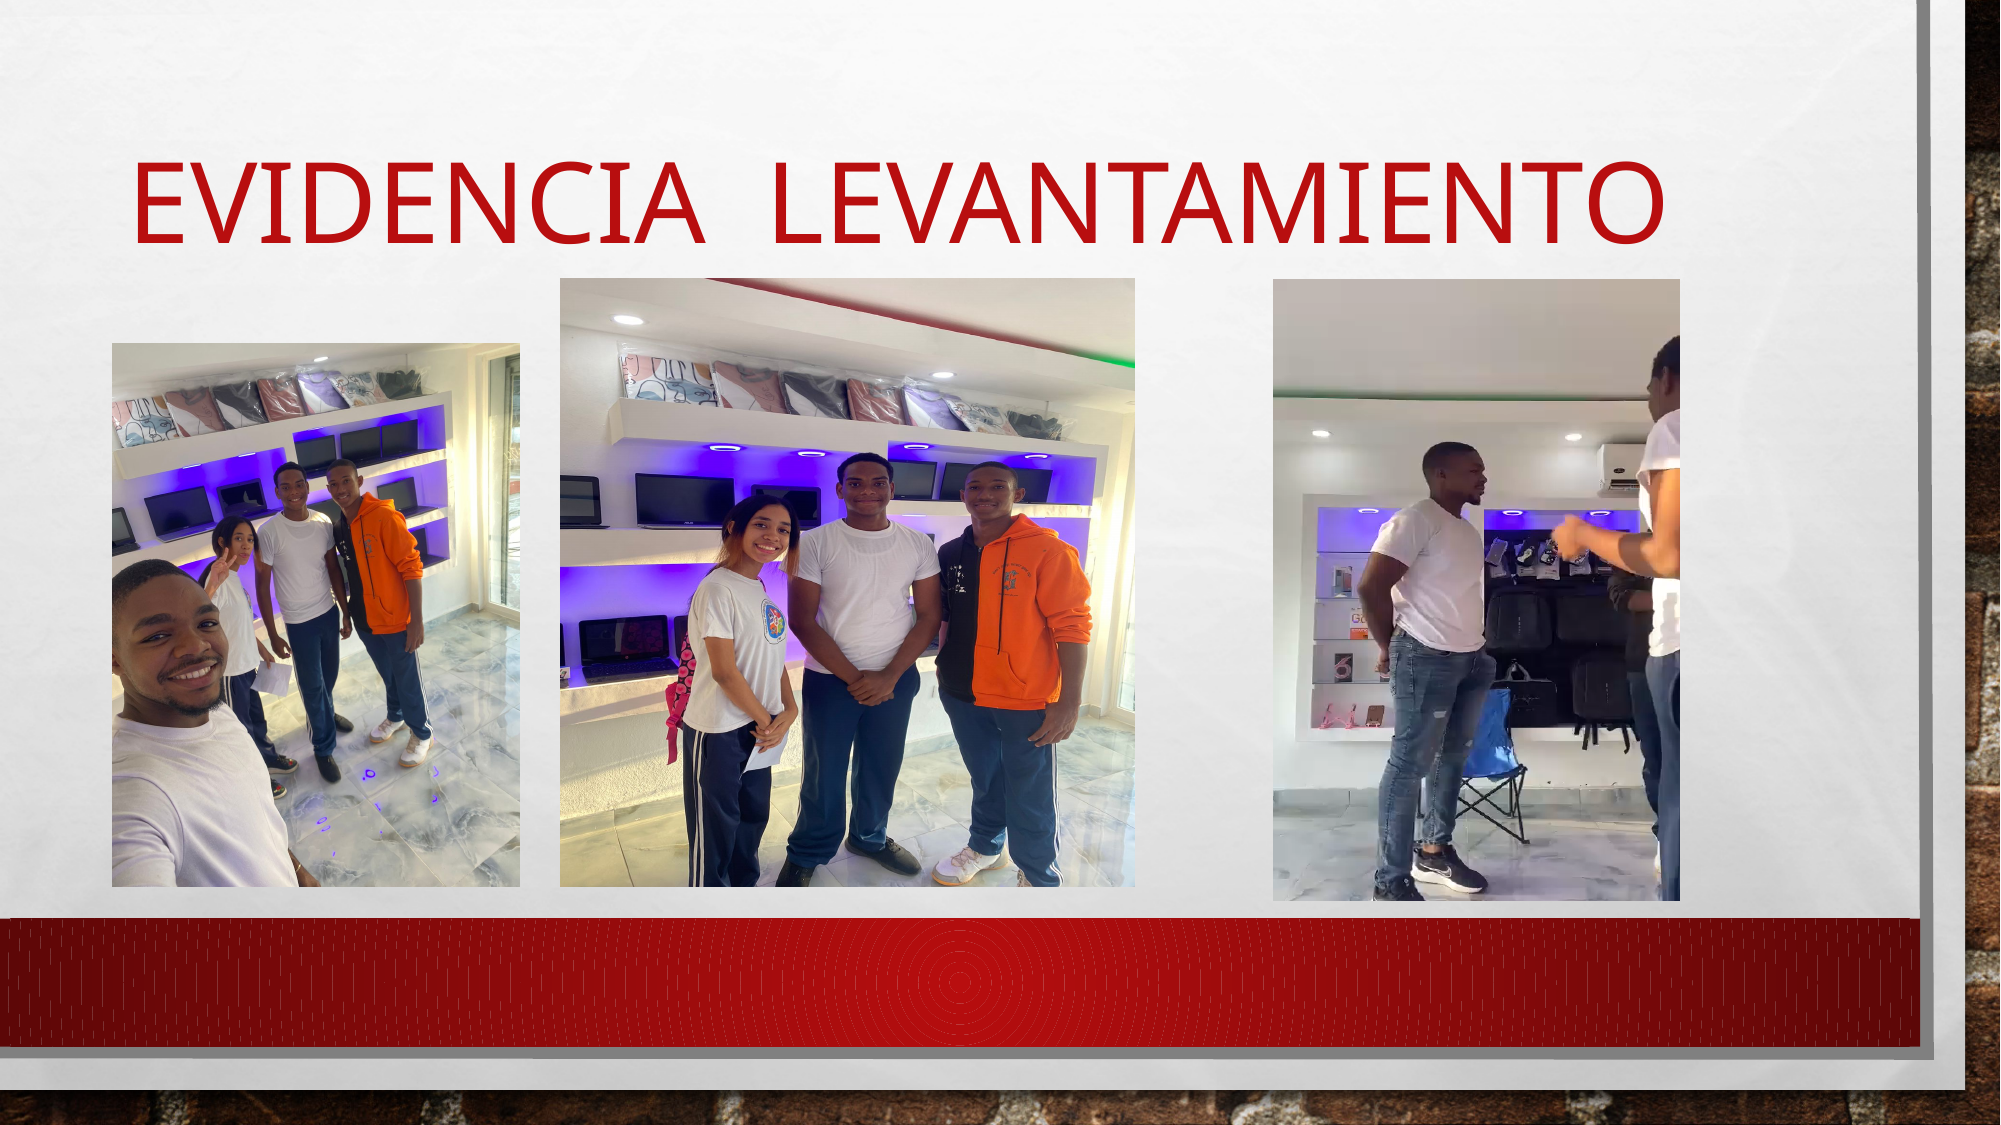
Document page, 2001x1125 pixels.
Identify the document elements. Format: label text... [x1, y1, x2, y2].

title Evidencia levantamiento [112, 112, 1818, 302]
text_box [1272, 278, 1681, 903]
picture [559, 278, 1136, 887]
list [112, 343, 521, 887]
picture [0, 0, 2000, 1125]
